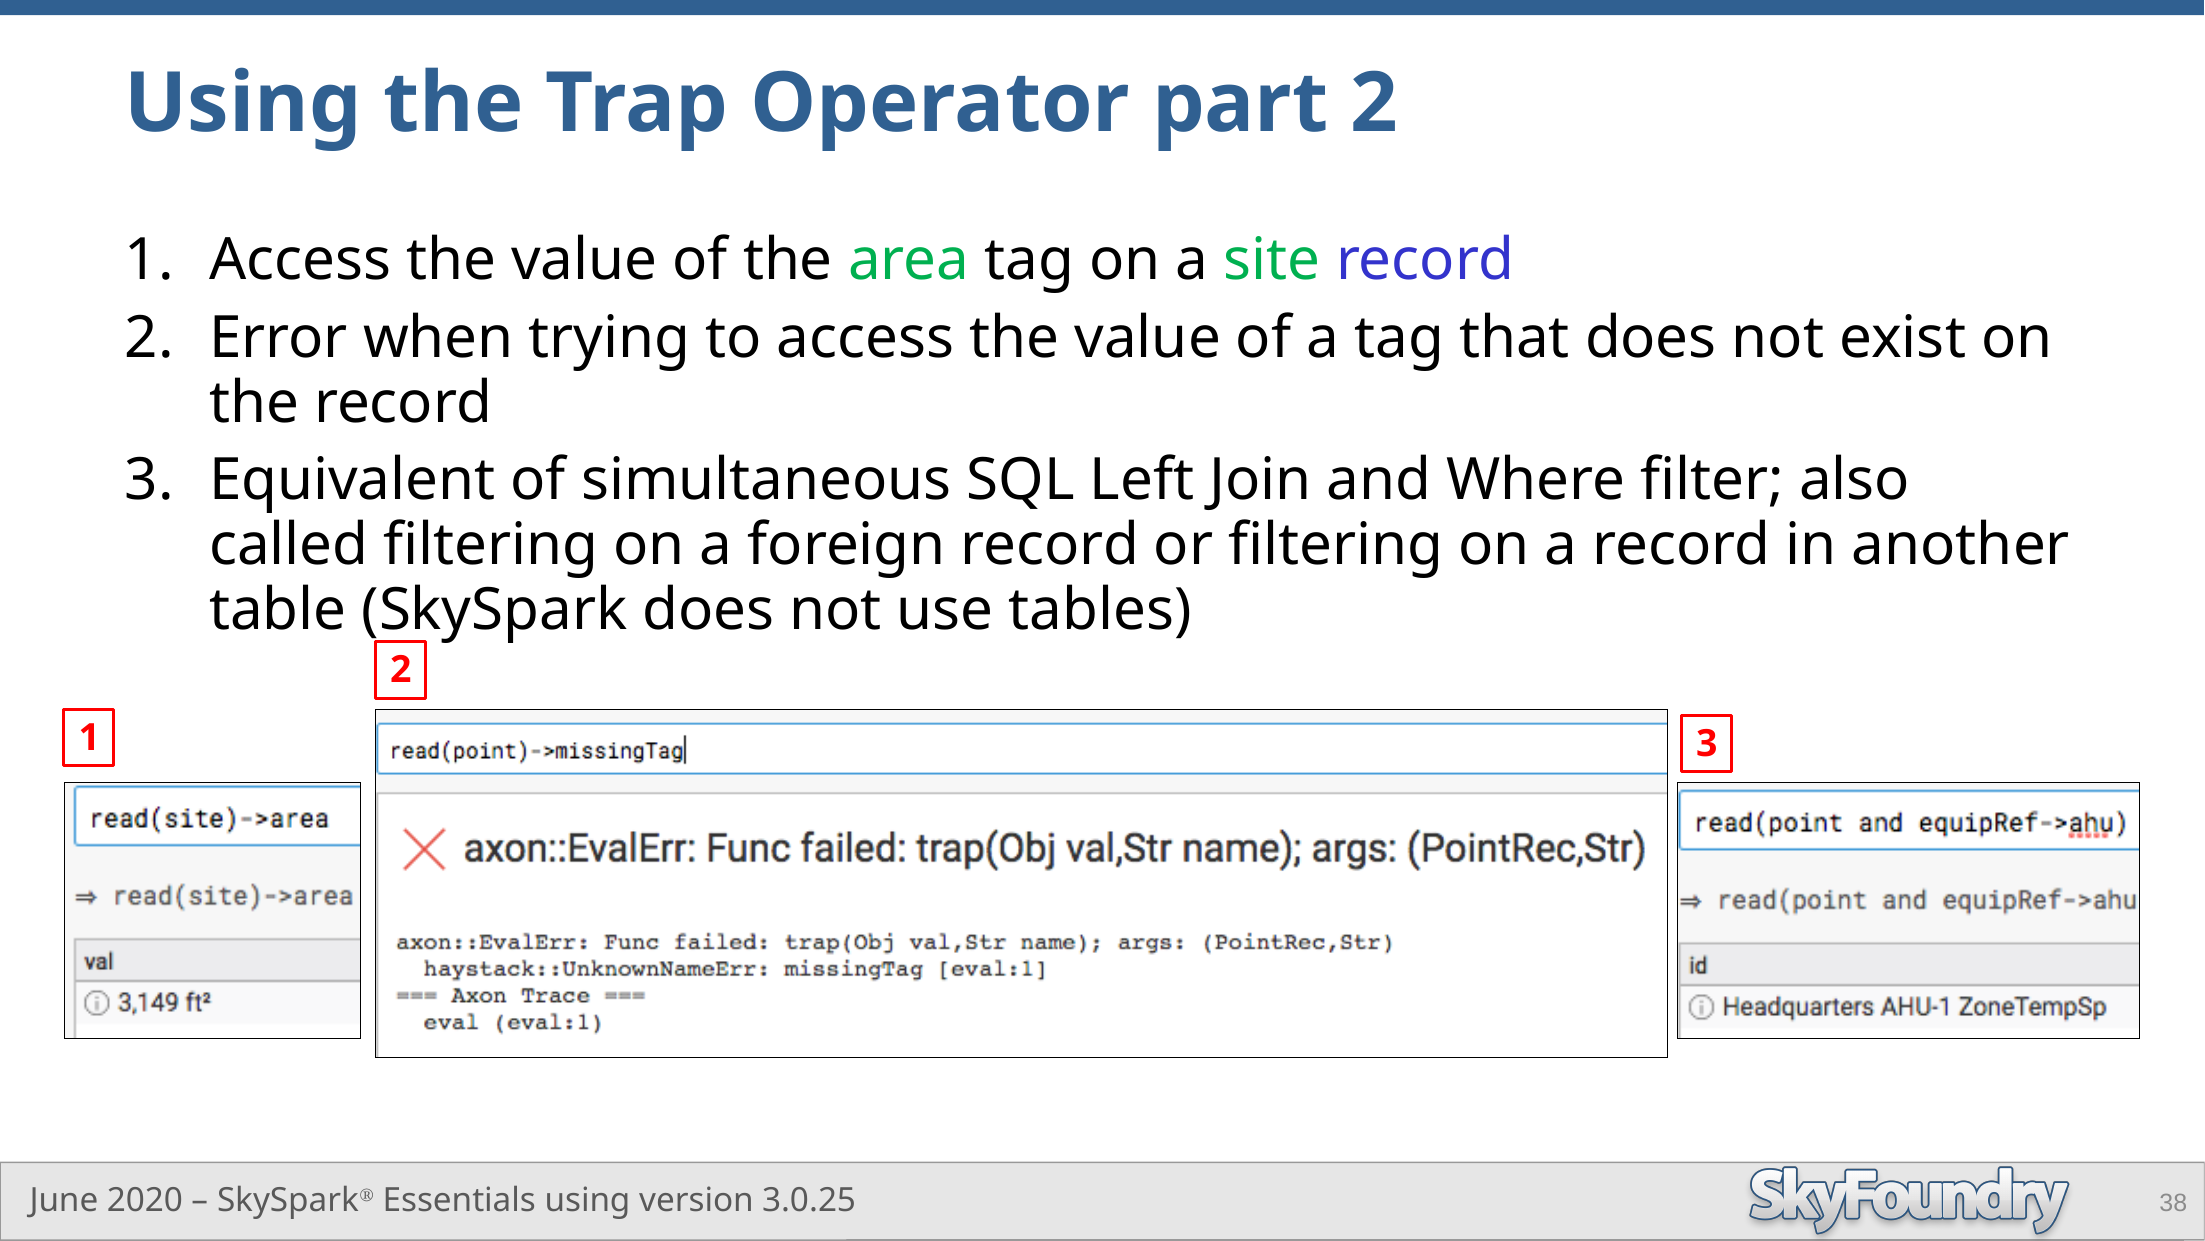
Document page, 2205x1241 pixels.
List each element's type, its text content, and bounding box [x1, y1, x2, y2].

text_box 1 [63, 709, 114, 766]
picture [1677, 782, 2141, 1039]
picture [64, 782, 361, 1039]
picture [1739, 1236, 2076, 1241]
text_box 3 [1681, 715, 1732, 772]
title Using the Trap Operator part 2 [110, 49, 2094, 158]
text_box 2 [375, 641, 426, 699]
list Access the value of the area tag on a site record Error when trying to access the value of a tag that does not exist on the record Equivalent of simultaneous SQL Left Join and Where filter; also called filtering on a foreign record or filtering on a record in another table (SkySpark does not use tables) [110, 220, 2094, 1109]
slide_number 38 [1706, 1170, 2203, 1236]
picture [375, 708, 1668, 1058]
picture [1739, 1145, 2076, 1170]
